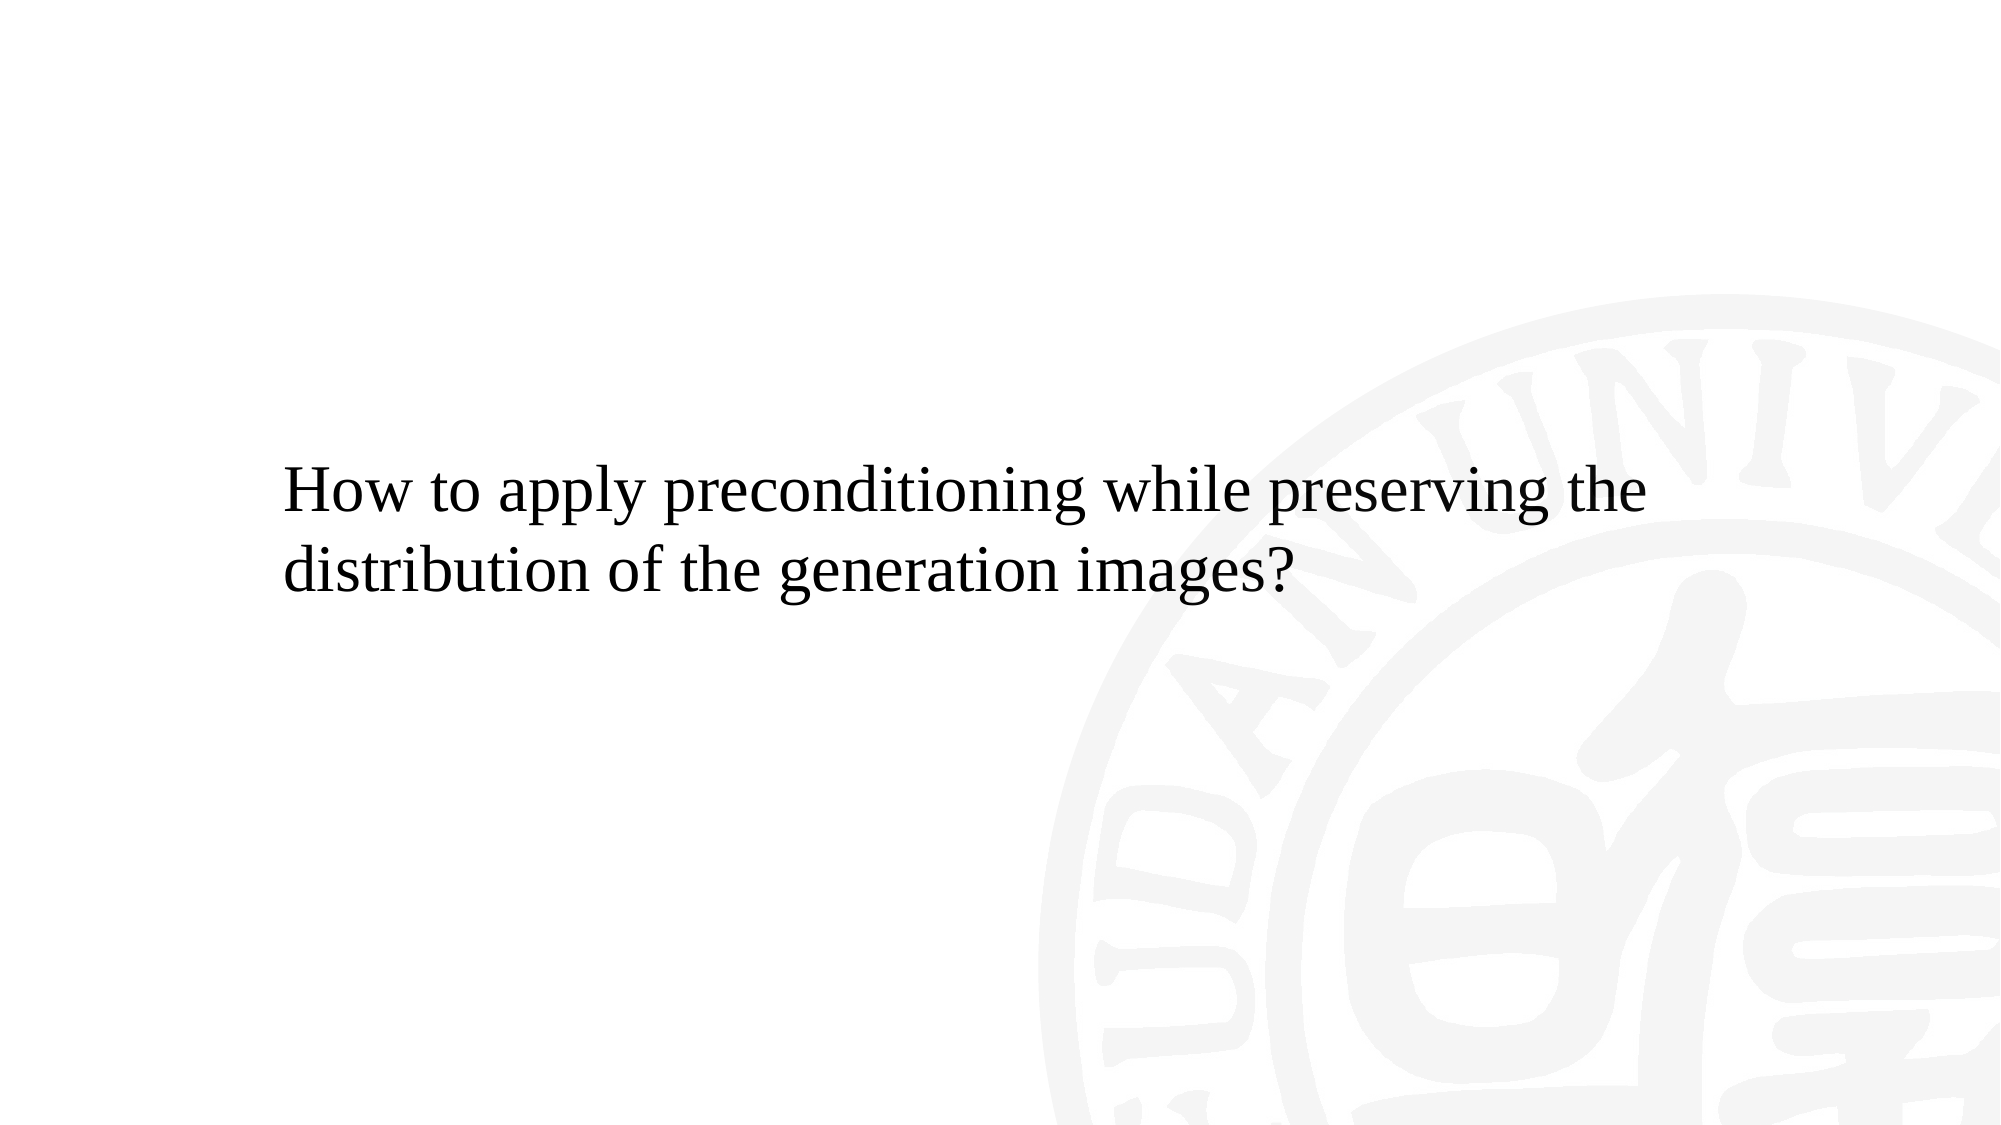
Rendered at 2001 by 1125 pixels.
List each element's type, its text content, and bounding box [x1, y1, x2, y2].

text_box [1037, 293, 2000, 1125]
text_box How to apply preconditioning while preserving the distribution of the generation images? [268, 437, 1298, 612]
